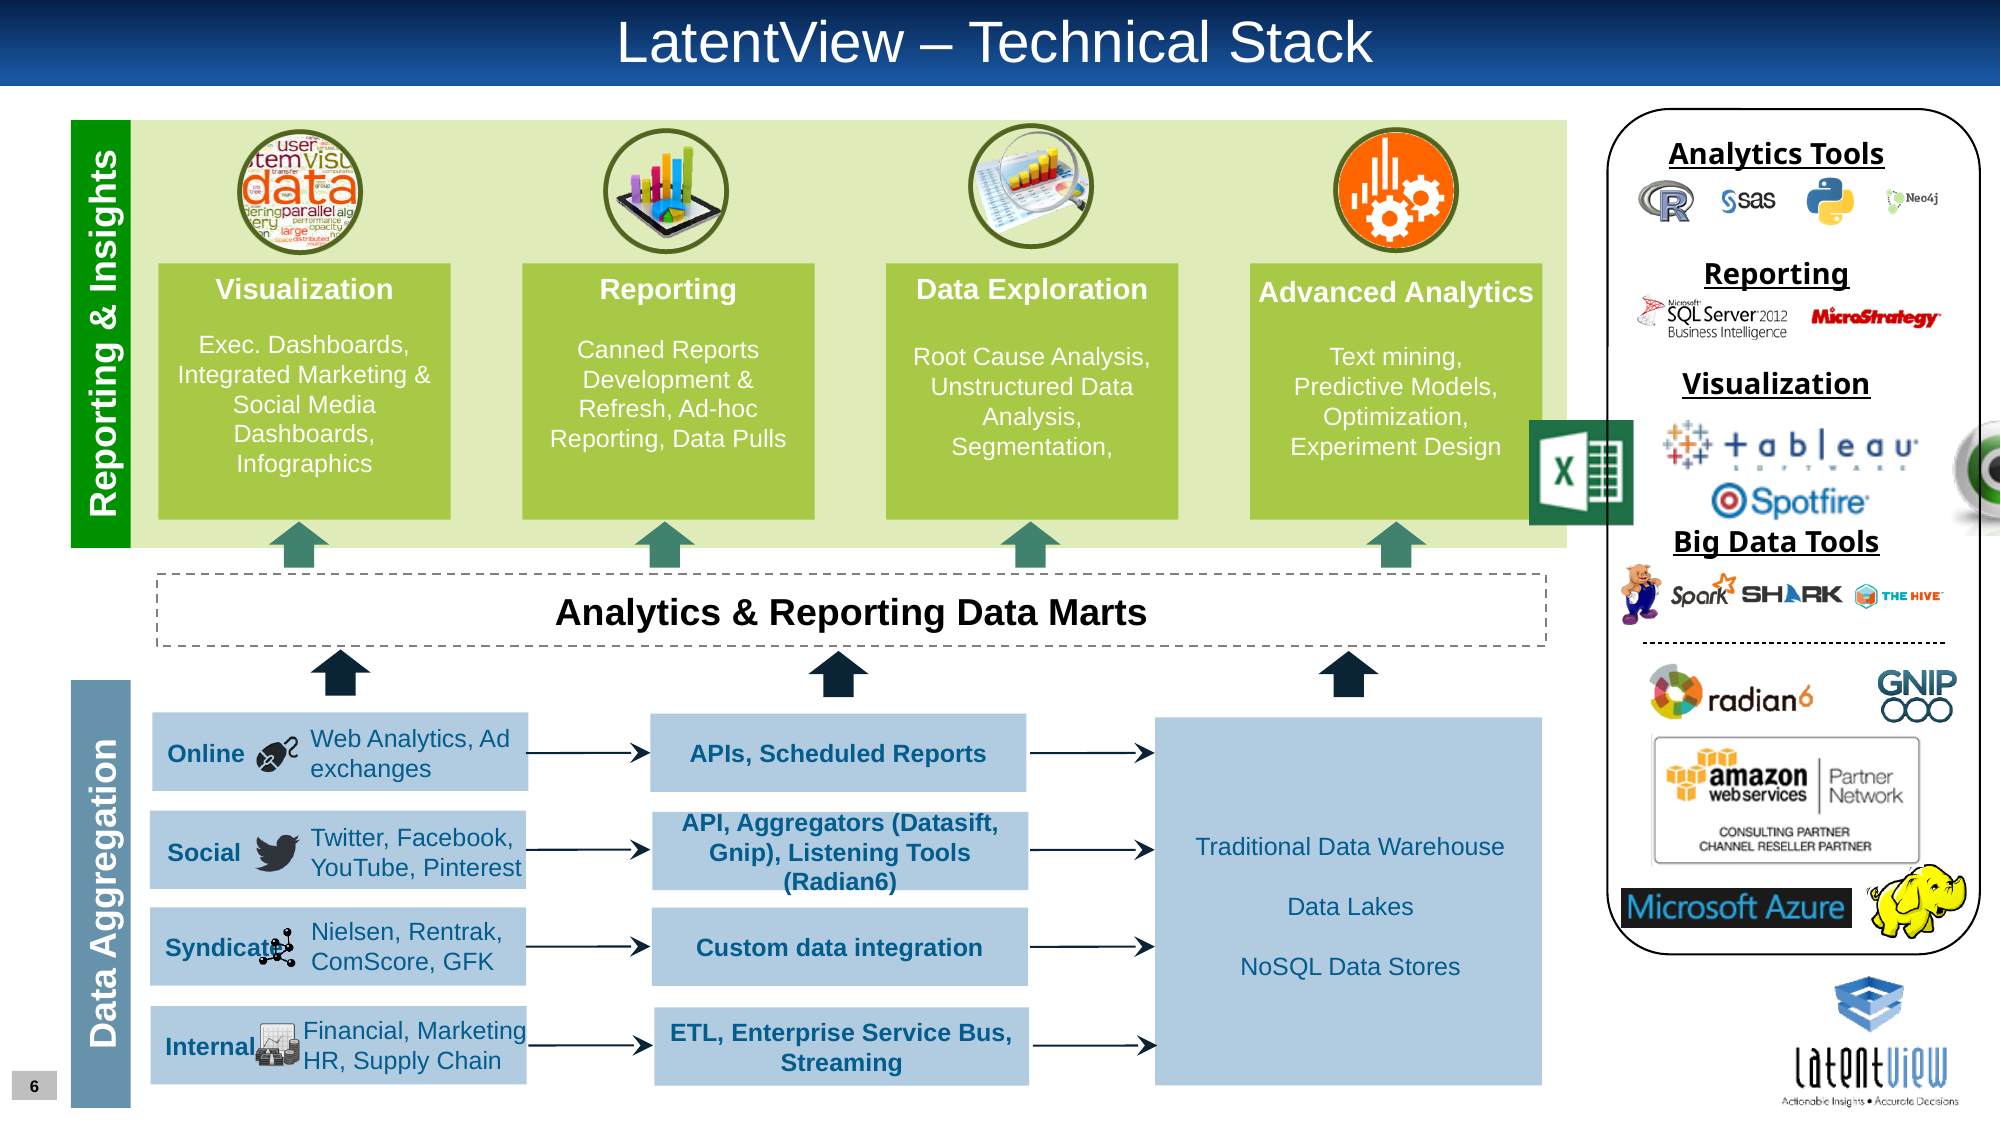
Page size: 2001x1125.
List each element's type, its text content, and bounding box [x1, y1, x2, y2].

picture [592, 125, 745, 257]
text_box Traditional Data Warehouse Data Lakes NoSQL Data Stores [1157, 823, 1545, 988]
picture [1650, 732, 1980, 947]
text_box [808, 650, 869, 698]
picture [1620, 564, 1944, 625]
text_box [151, 711, 529, 792]
text_box Syndicate [149, 906, 527, 987]
text_box [1318, 650, 1379, 698]
text_box [310, 649, 371, 696]
text_box ETL, Enterprise Service Bus, Streaming [653, 1006, 1030, 1087]
text_box Analytics & Reporting Data Marts [156, 574, 1547, 647]
text_box Custom data integration [651, 907, 1029, 987]
text_box Social [152, 829, 254, 874]
text_box [149, 810, 527, 890]
picture [254, 925, 300, 971]
picture [233, 126, 365, 258]
picture [1638, 173, 1939, 229]
text_box [1607, 109, 1980, 420]
text_box Nielsen, Rentrak, ComScore, GFK [296, 908, 554, 983]
text_box Data Exploration Root Cause Analysis, Unstructured Data Analysis, Segmentation, [885, 262, 1179, 521]
text_box [634, 521, 696, 568]
text_box Visualization Exec. Dashboards, Integrated Marketing & Social Media Dashboards, Infographics [157, 262, 452, 521]
text_box API, Aggregators (Datasift, Gnip), Listening Tools (Radian6) [651, 811, 1029, 891]
text_box [1154, 716, 1543, 1087]
text_box Twitter, Facebook, YouTube, Pinterest [295, 813, 554, 889]
text_box [268, 521, 330, 568]
title LatentView – Technical Stack [98, 9, 1894, 77]
text_box [1607, 536, 1980, 955]
picture [1621, 888, 1852, 928]
text_box Text mining, Predictive Models, Optimization, Experiment Design [1249, 316, 1543, 521]
text_box Reporting & Insights [70, 120, 131, 548]
text_box [70, 119, 1568, 549]
picture [254, 730, 300, 776]
text_box Web Analytics, Ad exchanges [295, 715, 553, 790]
text_box Financial, Marketing HR, Supply Chain [288, 1007, 566, 1082]
picture [1643, 662, 1816, 723]
text_box Internal [150, 1005, 528, 1086]
picture [1636, 294, 1945, 340]
text_box Data Aggregation [70, 680, 131, 1108]
picture [1329, 124, 1461, 256]
text_box Advanced Analytics [1243, 265, 1550, 316]
text_box [1000, 521, 1061, 568]
picture [1874, 665, 1959, 726]
picture [1529, 420, 2000, 536]
text_box Online [152, 730, 254, 776]
picture [964, 120, 1096, 252]
picture [254, 1021, 300, 1067]
text_box [1366, 521, 1427, 568]
text_box Reporting Canned Reports Development & Refresh, Ad-hoc Reporting, Data Pulls [521, 262, 816, 521]
picture [254, 829, 300, 875]
picture [1754, 959, 1988, 1125]
text_box APIs, Scheduled Reports [649, 713, 1027, 793]
